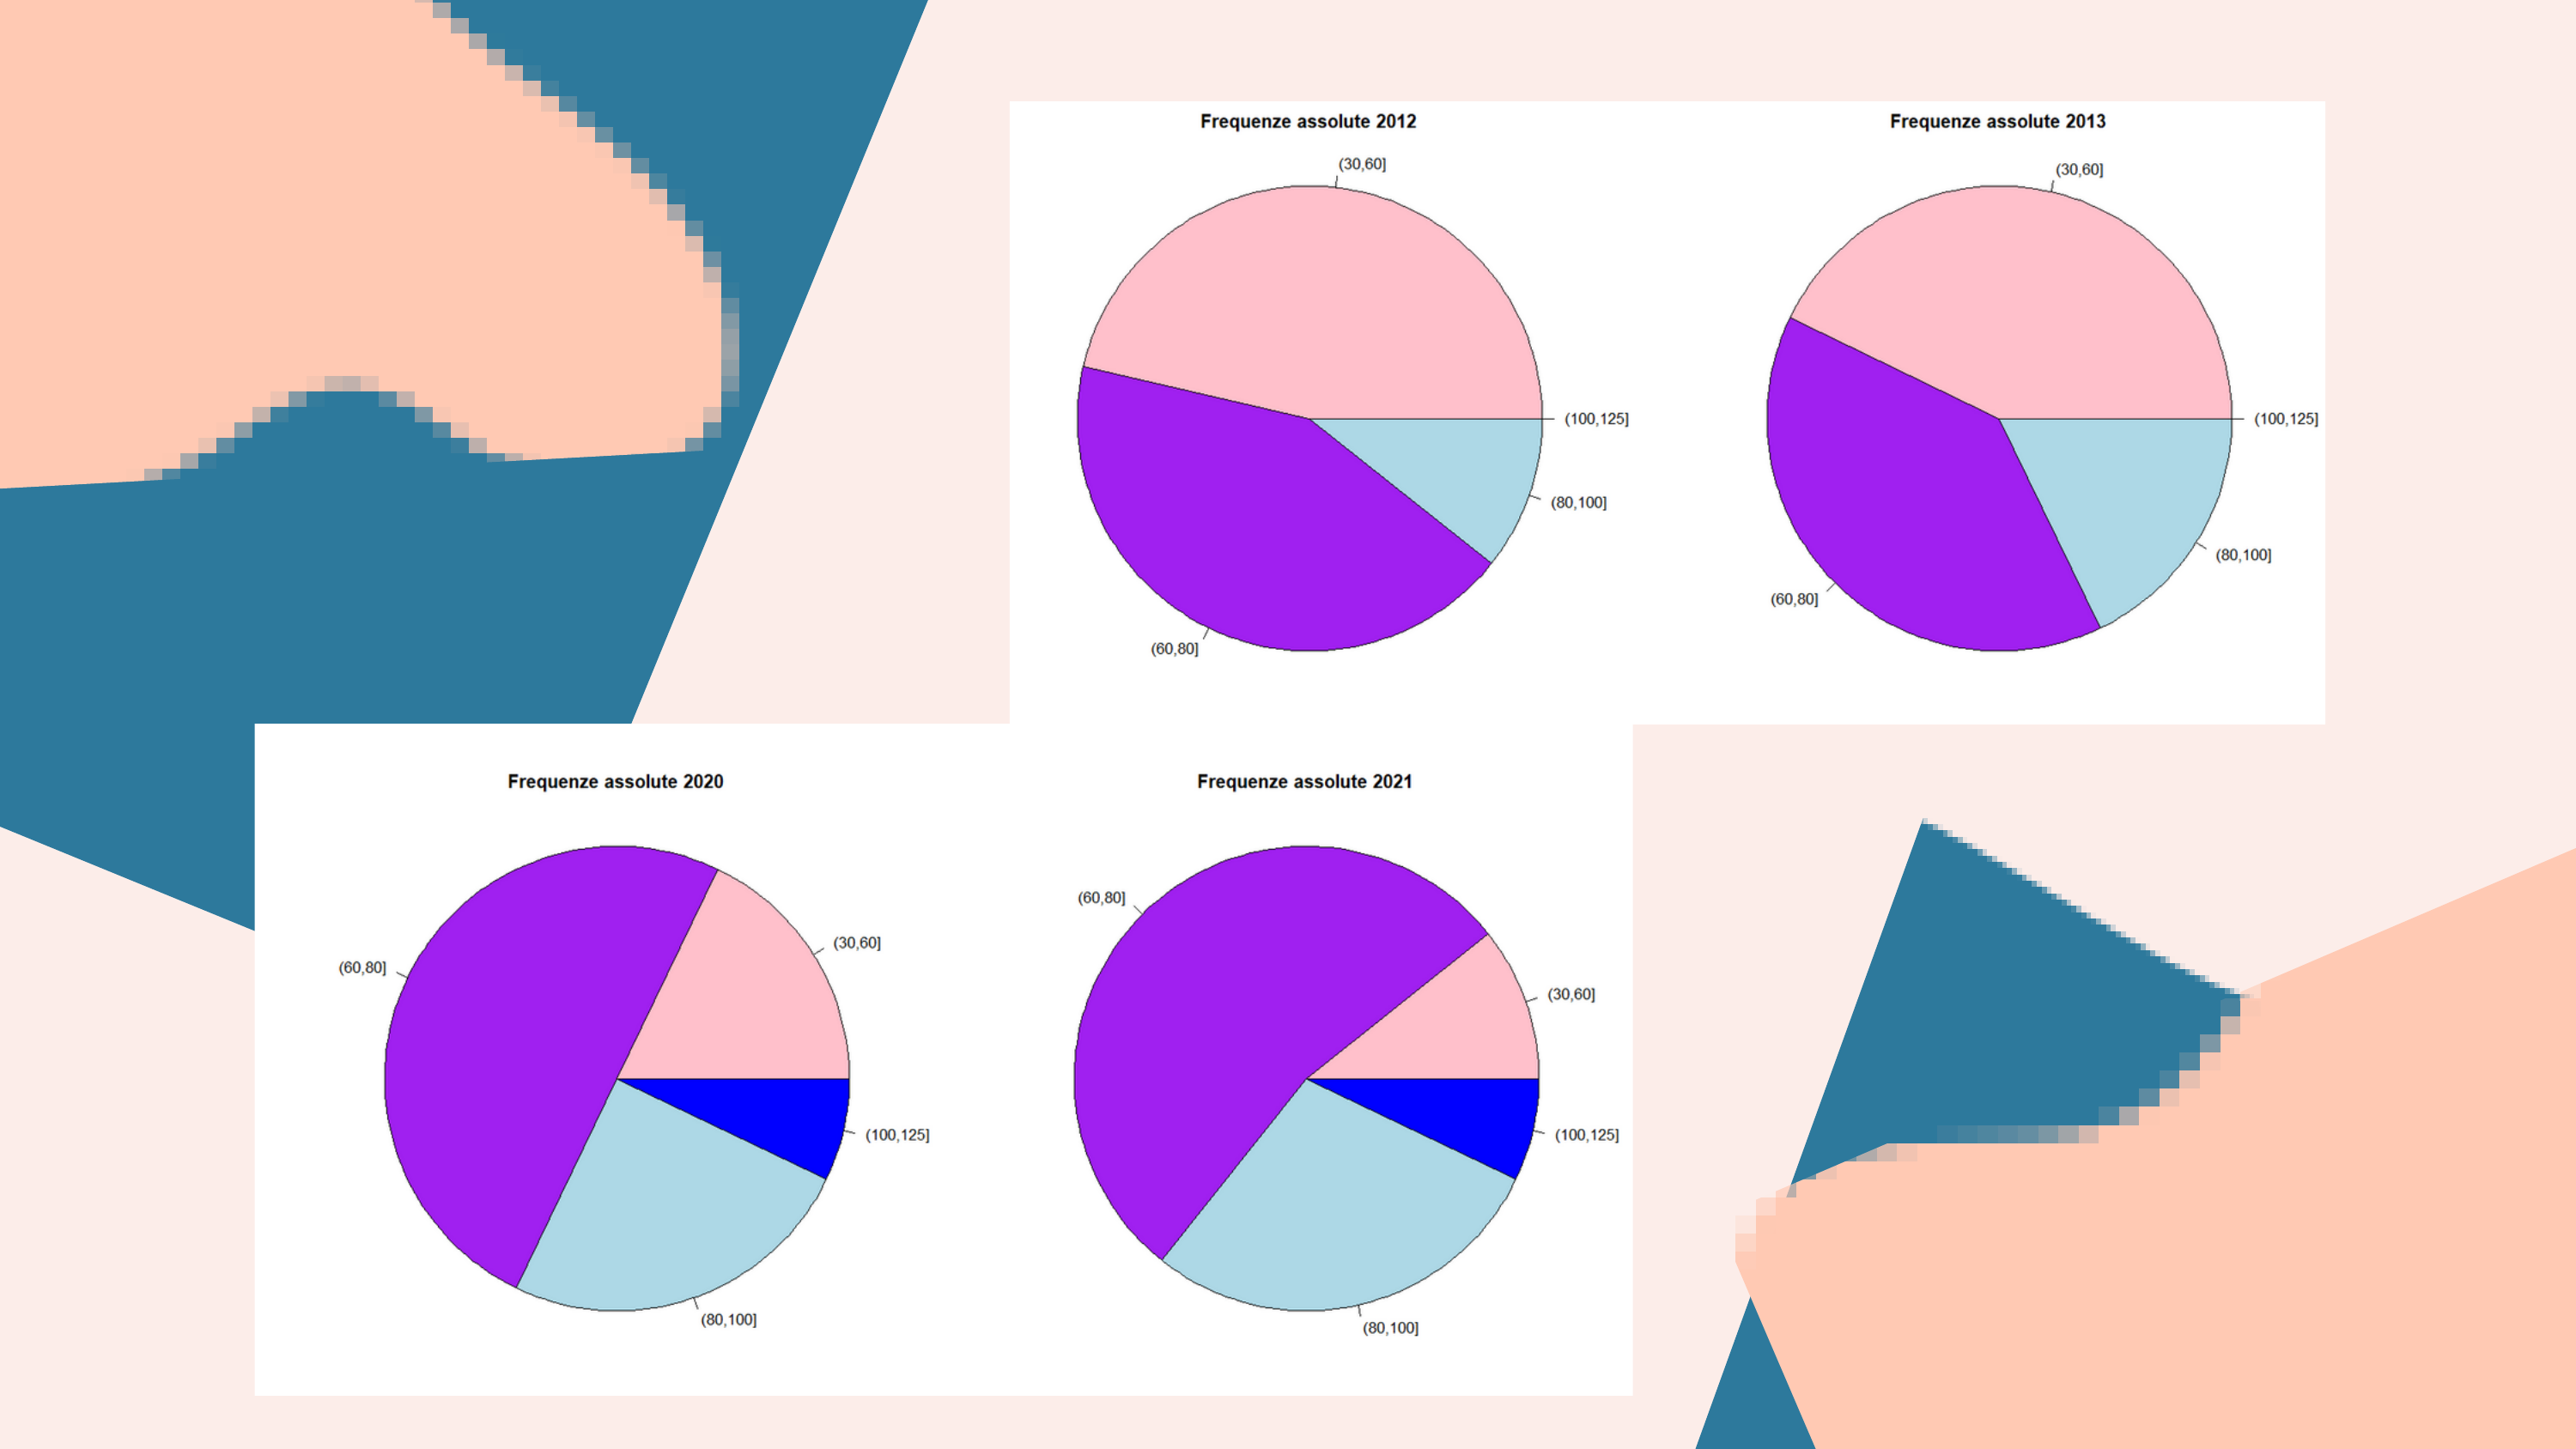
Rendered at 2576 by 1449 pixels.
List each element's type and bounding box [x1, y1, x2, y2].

text_box [1009, 101, 2326, 724]
text_box [0, 449, 744, 931]
text_box [254, 724, 1633, 1396]
text_box [734, 0, 928, 419]
text_box [1716, 847, 2576, 1449]
text_box [0, 0, 758, 489]
text_box [1790, 507, 2576, 1185]
text_box [1695, 1298, 1815, 1449]
